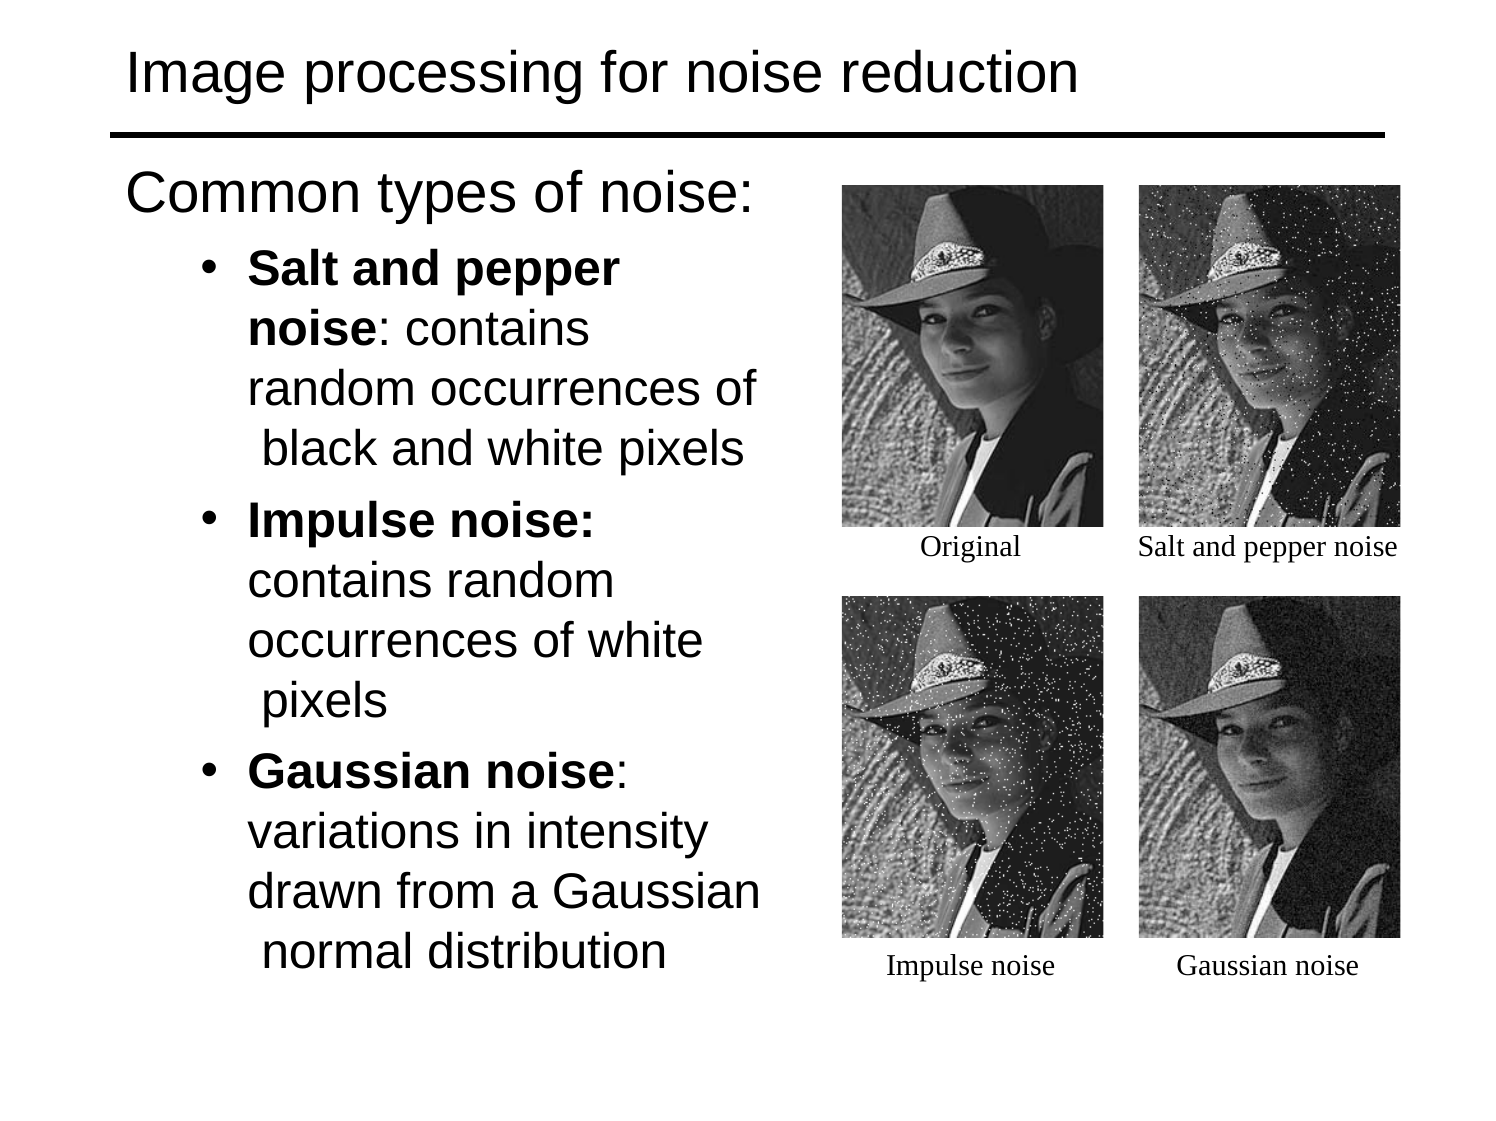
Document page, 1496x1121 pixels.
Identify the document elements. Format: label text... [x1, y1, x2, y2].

text_box [841, 596, 1104, 938]
text_box Impulse noise: contains random occurrences of white pixels Gaussian noise: variations in intensity drawn from a Gaussian normal distribution [198, 485, 767, 979]
text_box [1138, 596, 1401, 938]
title Image processing for noise reduction [123, 32, 1289, 222]
text_box Salt and pepper noise [1135, 524, 1401, 563]
text_box [841, 185, 1104, 528]
text_box Impulse noise [883, 942, 1059, 982]
text_box Common types of noise: Salt and pepper noise: contains random occurrences of black and white pixels [123, 137, 762, 476]
text_box Gaussian noise [1174, 942, 1362, 982]
text_box Original [918, 524, 1024, 563]
text_box [1138, 185, 1401, 524]
